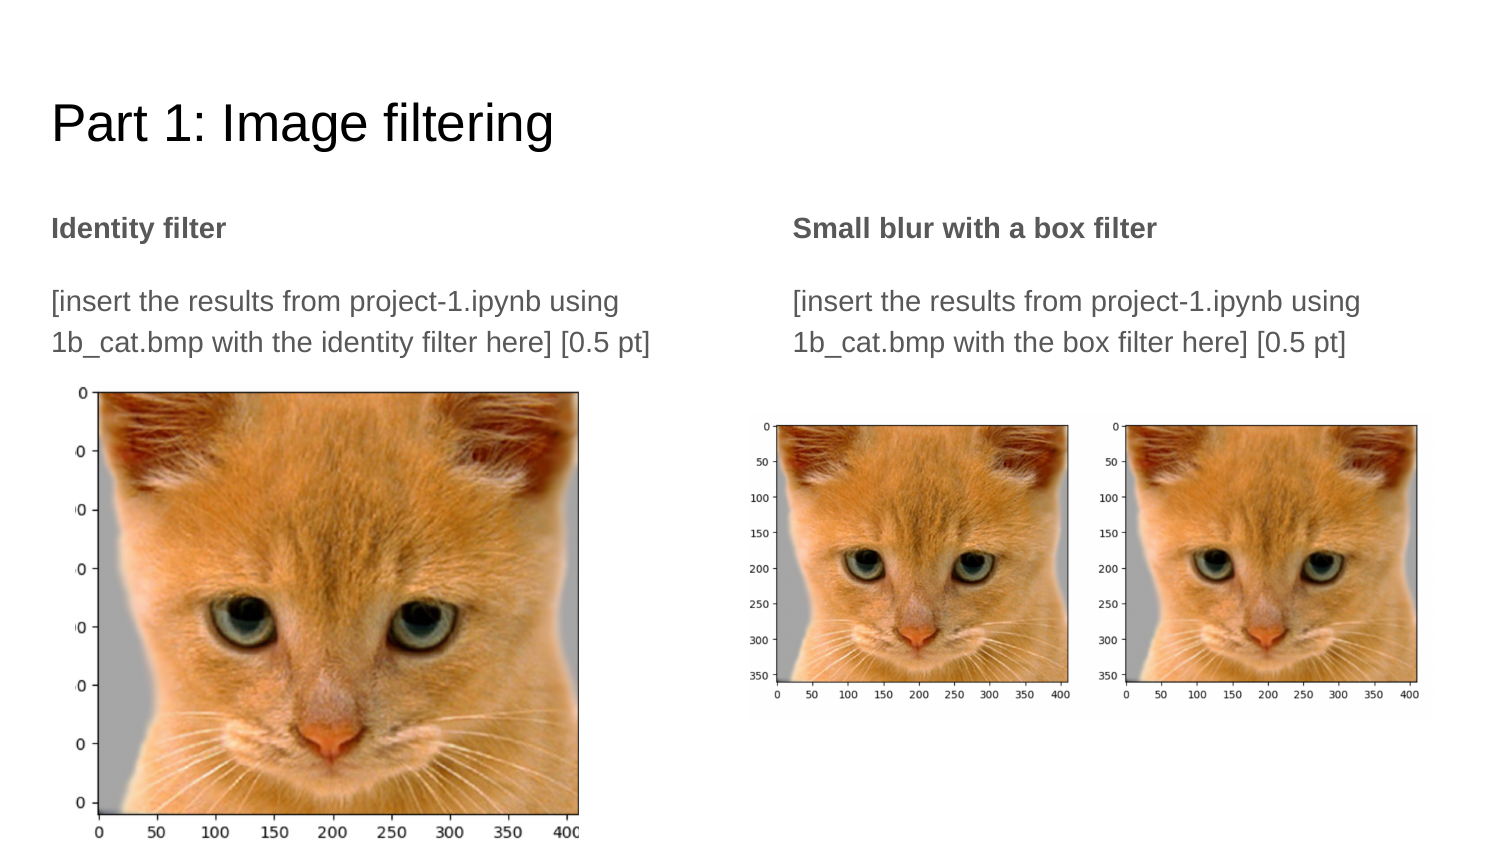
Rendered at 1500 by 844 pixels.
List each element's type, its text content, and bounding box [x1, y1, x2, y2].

list Small blur with a box filter [insert the results from project-1.ipynb using 1b_cat.bmp with the box filter here] [0.5 pt] [792, 189, 1449, 750]
picture [74, 375, 580, 844]
title Part 1: Image filtering [51, 72, 1449, 167]
picture [749, 412, 1435, 720]
list Identity filter [insert the results from project-1.ipynb using 1b_cat.bmp with the identity filter here] [0.5 pt] [51, 189, 708, 750]
